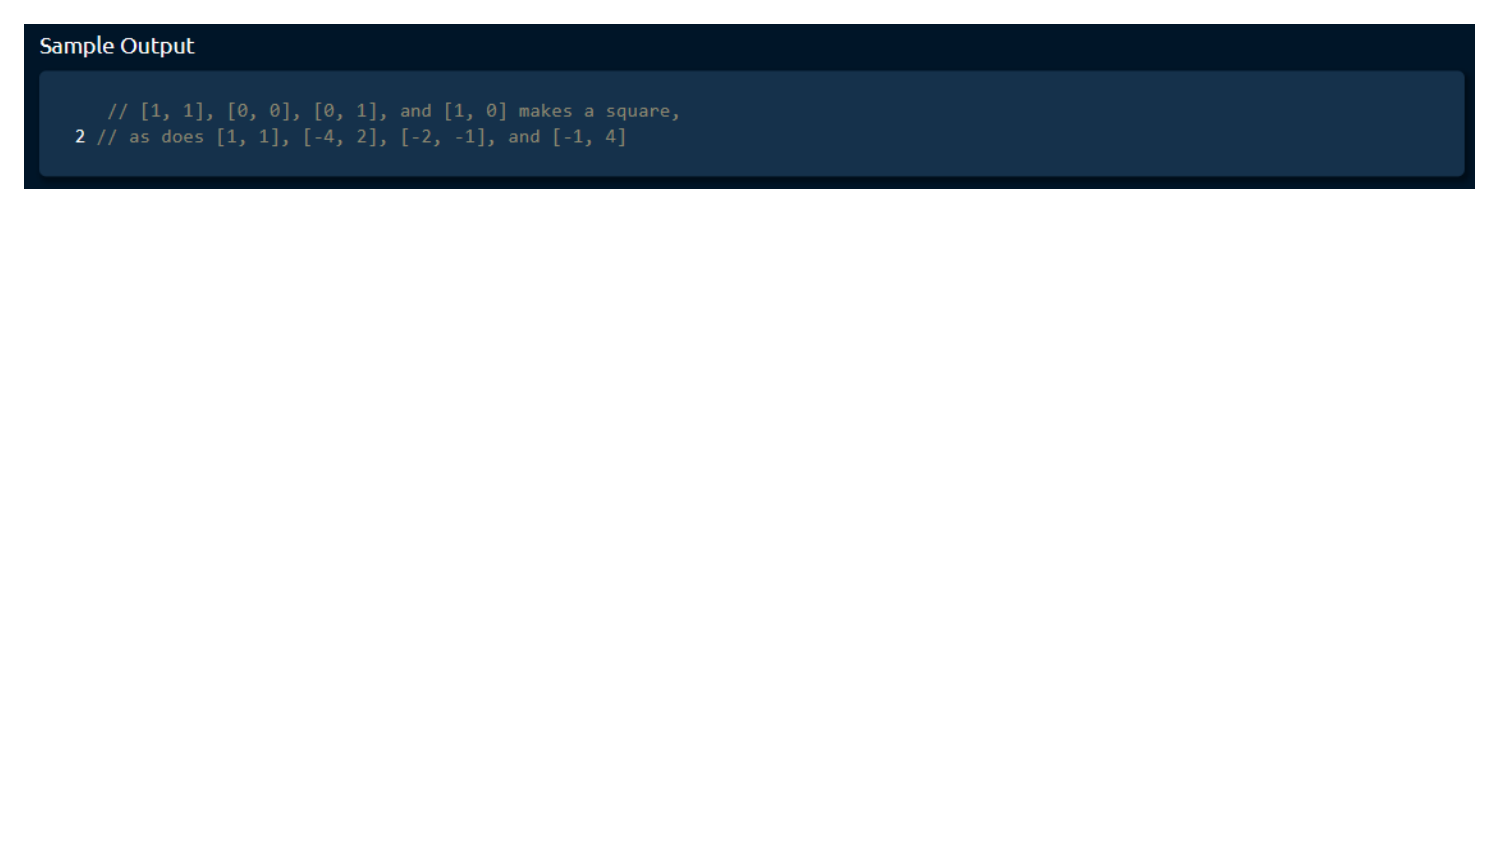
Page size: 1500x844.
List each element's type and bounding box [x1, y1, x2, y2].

picture [24, 24, 1476, 189]
